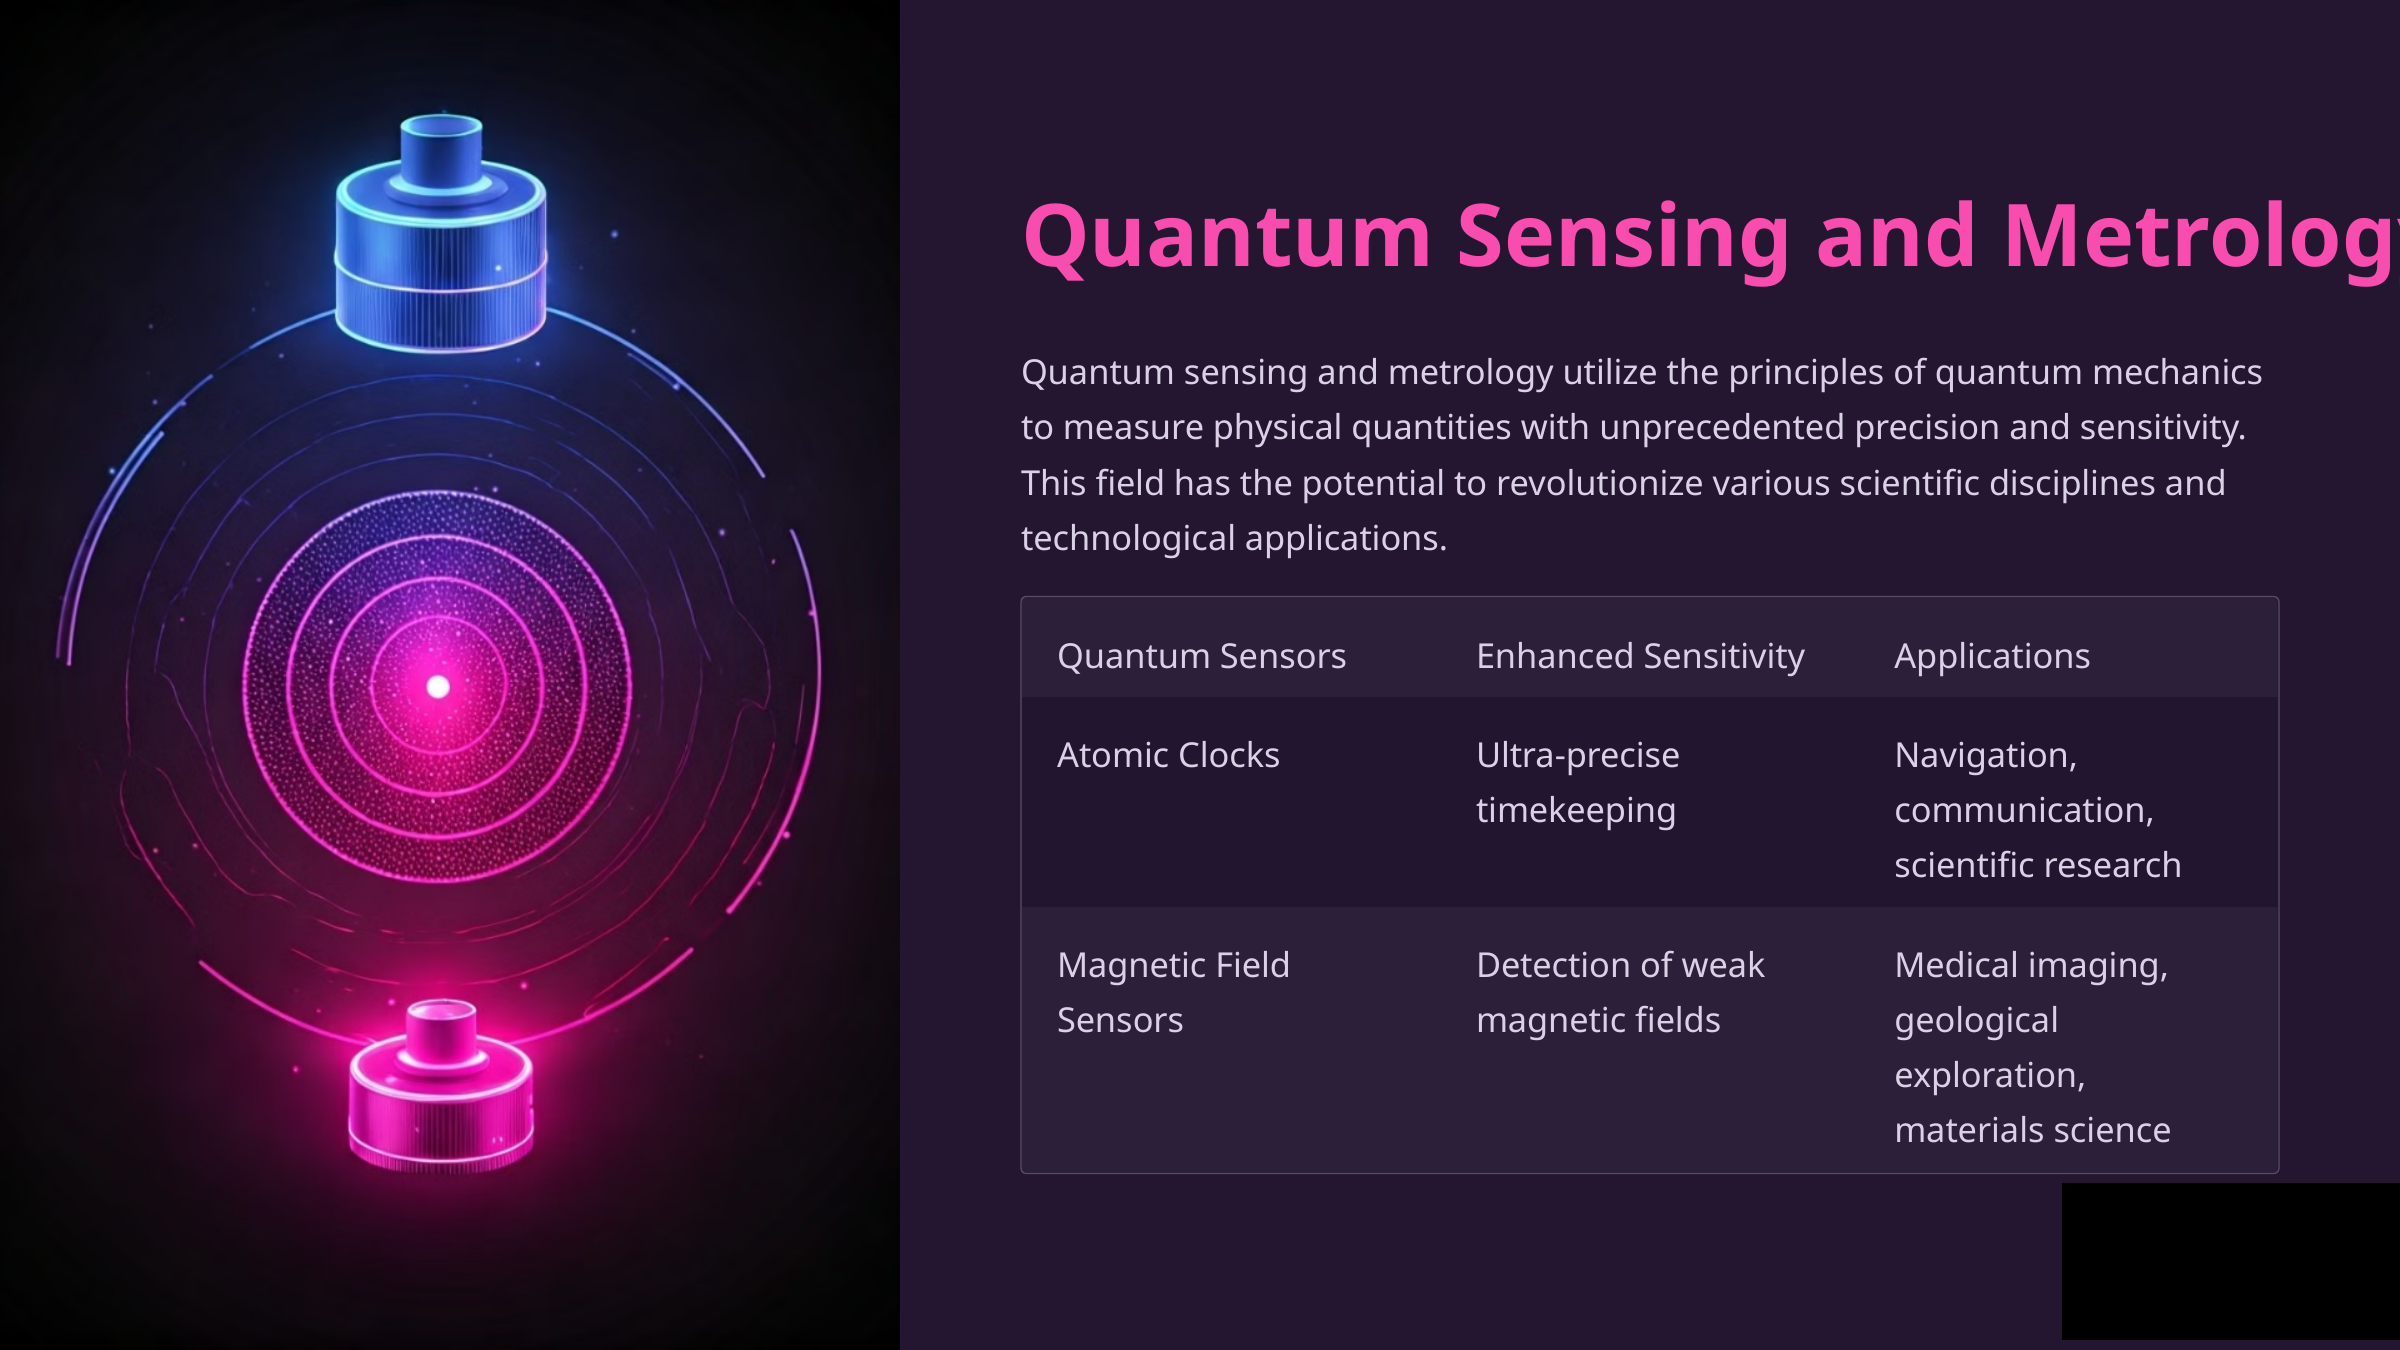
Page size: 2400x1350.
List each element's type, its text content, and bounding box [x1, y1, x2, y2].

text_box [2062, 1183, 2400, 1340]
text_box Magnetic Field Sensors [1057, 928, 1406, 1040]
text_box [1022, 697, 2278, 907]
text_box Enhanced Sensitivity [1476, 619, 1824, 676]
text_box Quantum sensing and metrology utilize the principles of quantum mechanics to measure physical quantities with unprecedented precision and sensitivity. This field has the potential to revolutionize various scientific disciplines and technological applications. [1021, 336, 2279, 558]
text_box [1022, 597, 2278, 697]
text_box Detection of weak magnetic fields [1476, 928, 1824, 1040]
text_box Quantum Sensing and Metrology [1021, 176, 2275, 285]
text_box Quantum Sensors [1057, 619, 1406, 676]
text_box Atomic Clocks [1057, 719, 1406, 775]
text_box Applications [1894, 619, 2243, 676]
text_box Ultra-precise timekeeping [1476, 718, 1824, 830]
text_box Navigation, communication, scientific research [1894, 719, 2243, 886]
text_box Medical imaging, geological exploration, materials science [1894, 928, 2243, 1151]
picture [0, 0, 900, 1350]
text_box [1022, 907, 2278, 1173]
